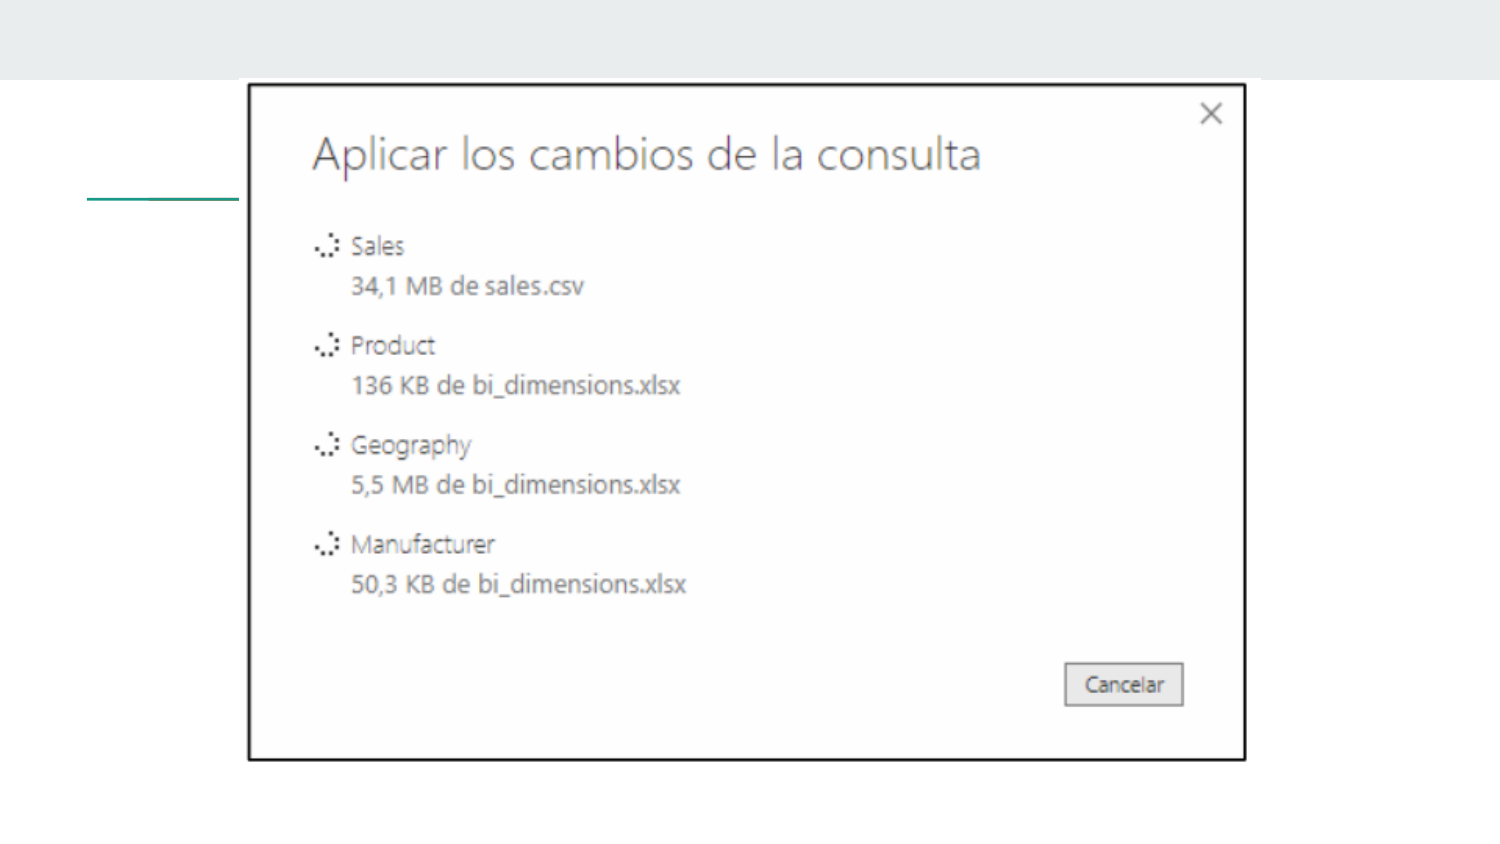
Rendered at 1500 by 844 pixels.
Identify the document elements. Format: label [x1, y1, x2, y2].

picture [238, 78, 1262, 766]
